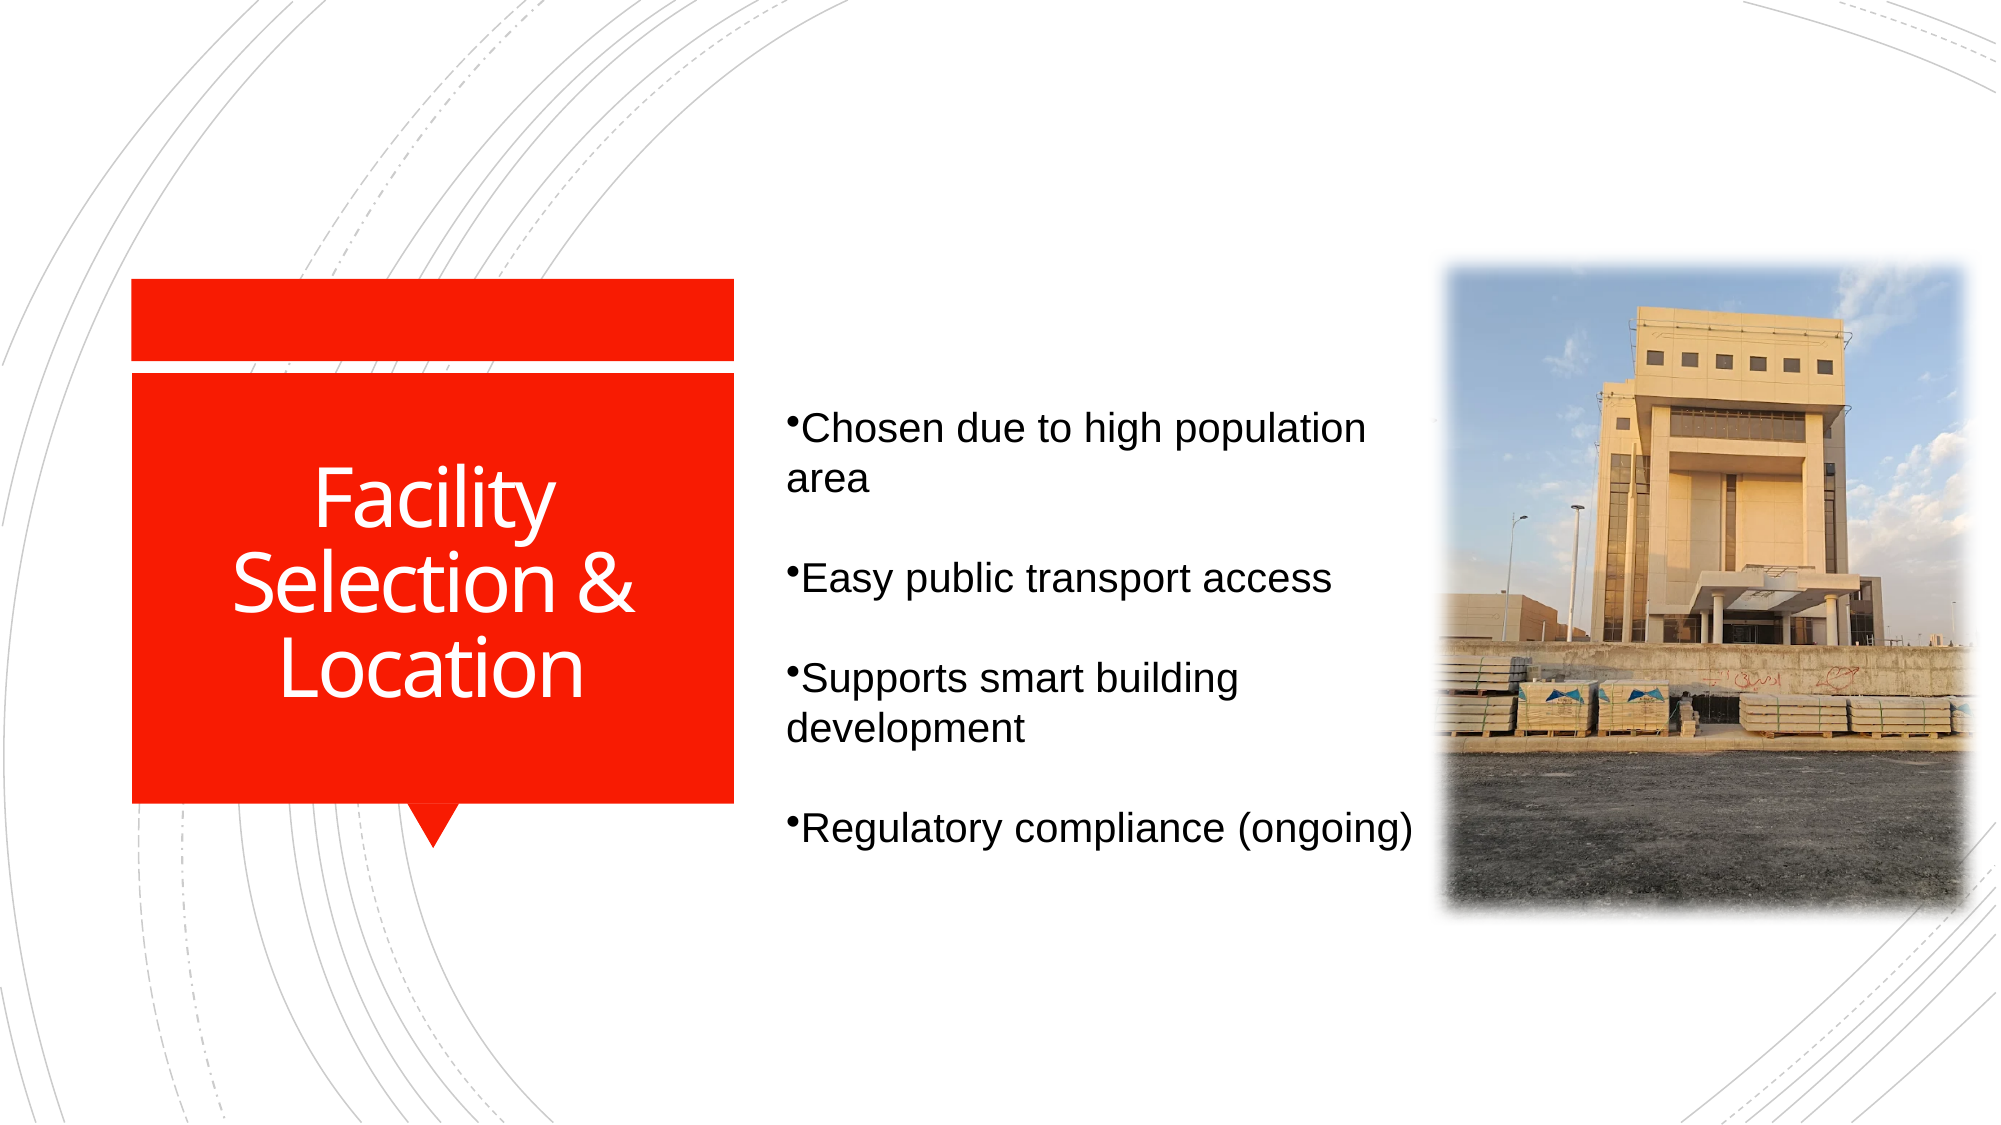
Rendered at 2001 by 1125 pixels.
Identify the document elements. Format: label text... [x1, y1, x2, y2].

list Chosen due to high population area Easy public transport access Supports smart building development Regulatory compliance (ongoing) [771, 299, 1443, 953]
title Facility Selection & Location [145, 385, 720, 789]
picture [1428, 248, 1983, 926]
